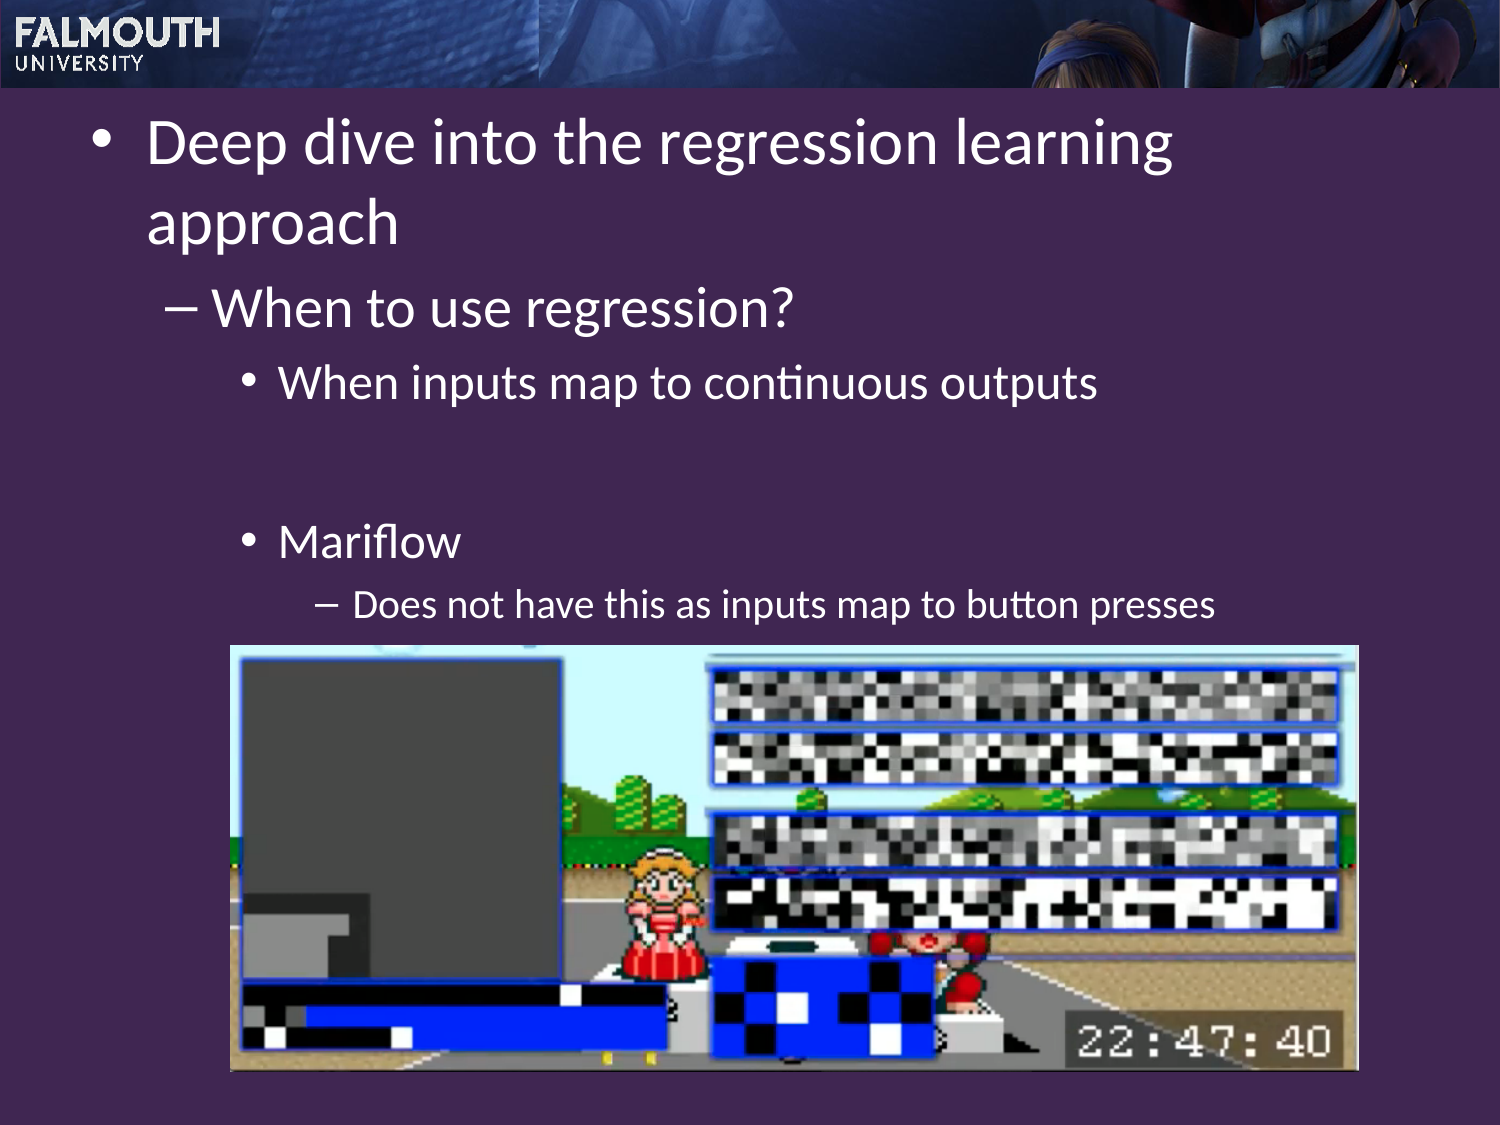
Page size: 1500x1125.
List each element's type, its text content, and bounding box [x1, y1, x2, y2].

list Deep dive into the regression learning approach When to use regression? When inputs map to continuous outputs Mariflow Does not have this as inputs map to button presses [75, 90, 1425, 1094]
picture [0, 0, 1500, 90]
picture [229, 644, 1359, 1072]
